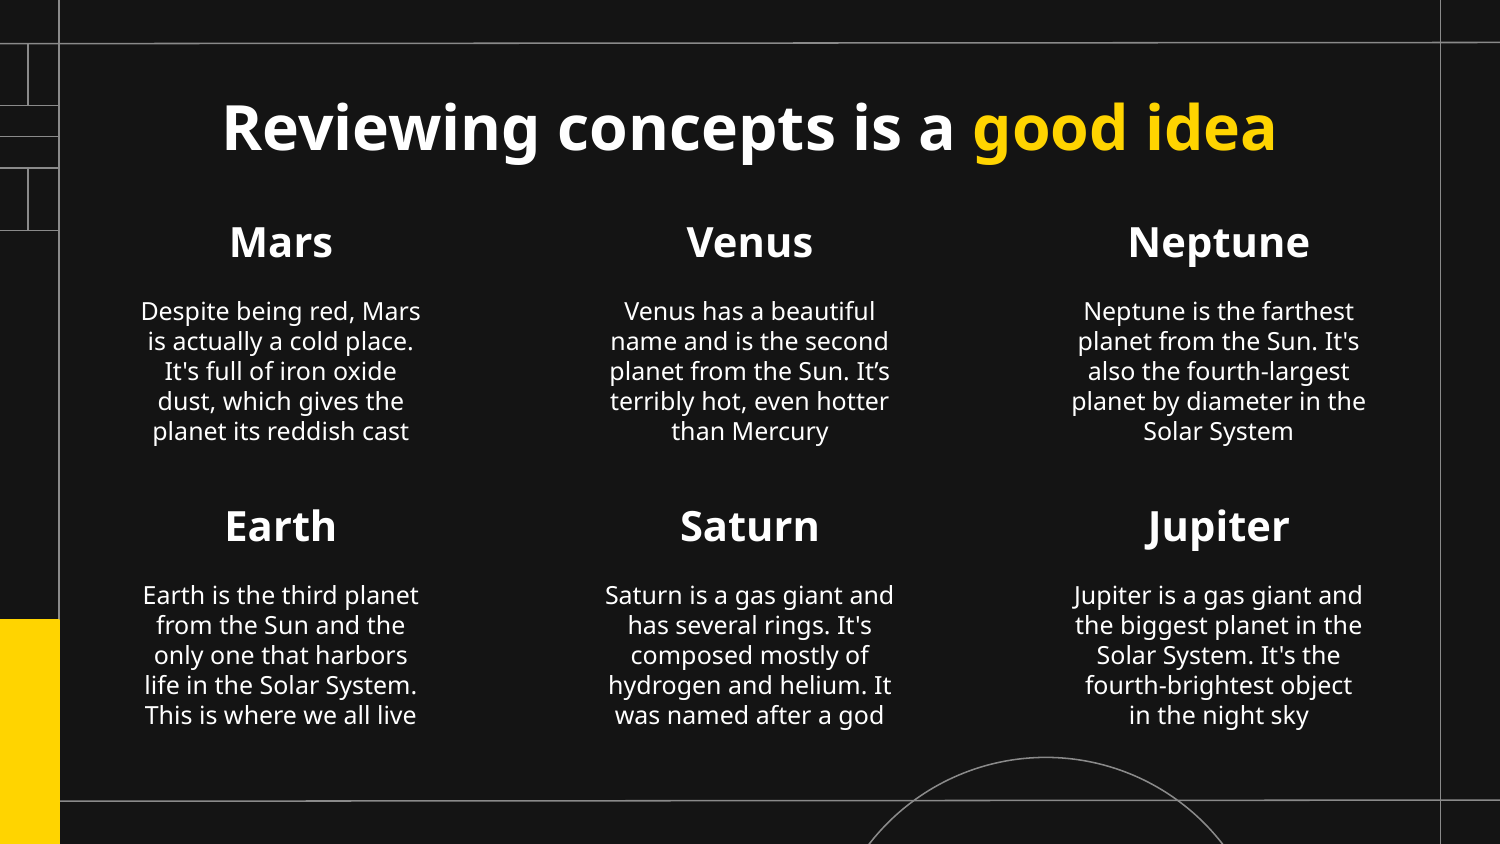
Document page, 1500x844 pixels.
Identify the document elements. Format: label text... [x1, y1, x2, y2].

title Reviewing concepts is a good idea [118, 72, 1382, 167]
subtitle Saturn is a gas giant and has several rings. It's composed mostly of hydrogen and helium. It was named after a god [587, 565, 913, 746]
subtitle Saturn [587, 502, 913, 565]
subtitle Neptune is the farthest planet from the Sun. It's also the fourth-largest planet by diameter in the Solar System [1056, 282, 1382, 462]
subtitle Venus has a beautiful name and is the second planet from the Sun. It’s terribly hot, even hotter than Mercury [587, 282, 913, 462]
subtitle Earth [118, 502, 444, 565]
subtitle Jupiter [1056, 502, 1382, 565]
subtitle Mars [118, 219, 444, 282]
subtitle Venus [587, 219, 913, 282]
subtitle Neptune [1056, 219, 1382, 282]
subtitle Earth is the third planet from the Sun and the only one that harbors life in the Solar System. This is where we all live [118, 565, 444, 746]
subtitle Despite being red, Mars is actually a cold place. It's full of iron oxide dust, which gives the planet its reddish cast [118, 282, 444, 462]
subtitle Jupiter is a gas giant and the biggest planet in the Solar System. It's the fourth-brightest object in the night sky [1056, 565, 1382, 746]
